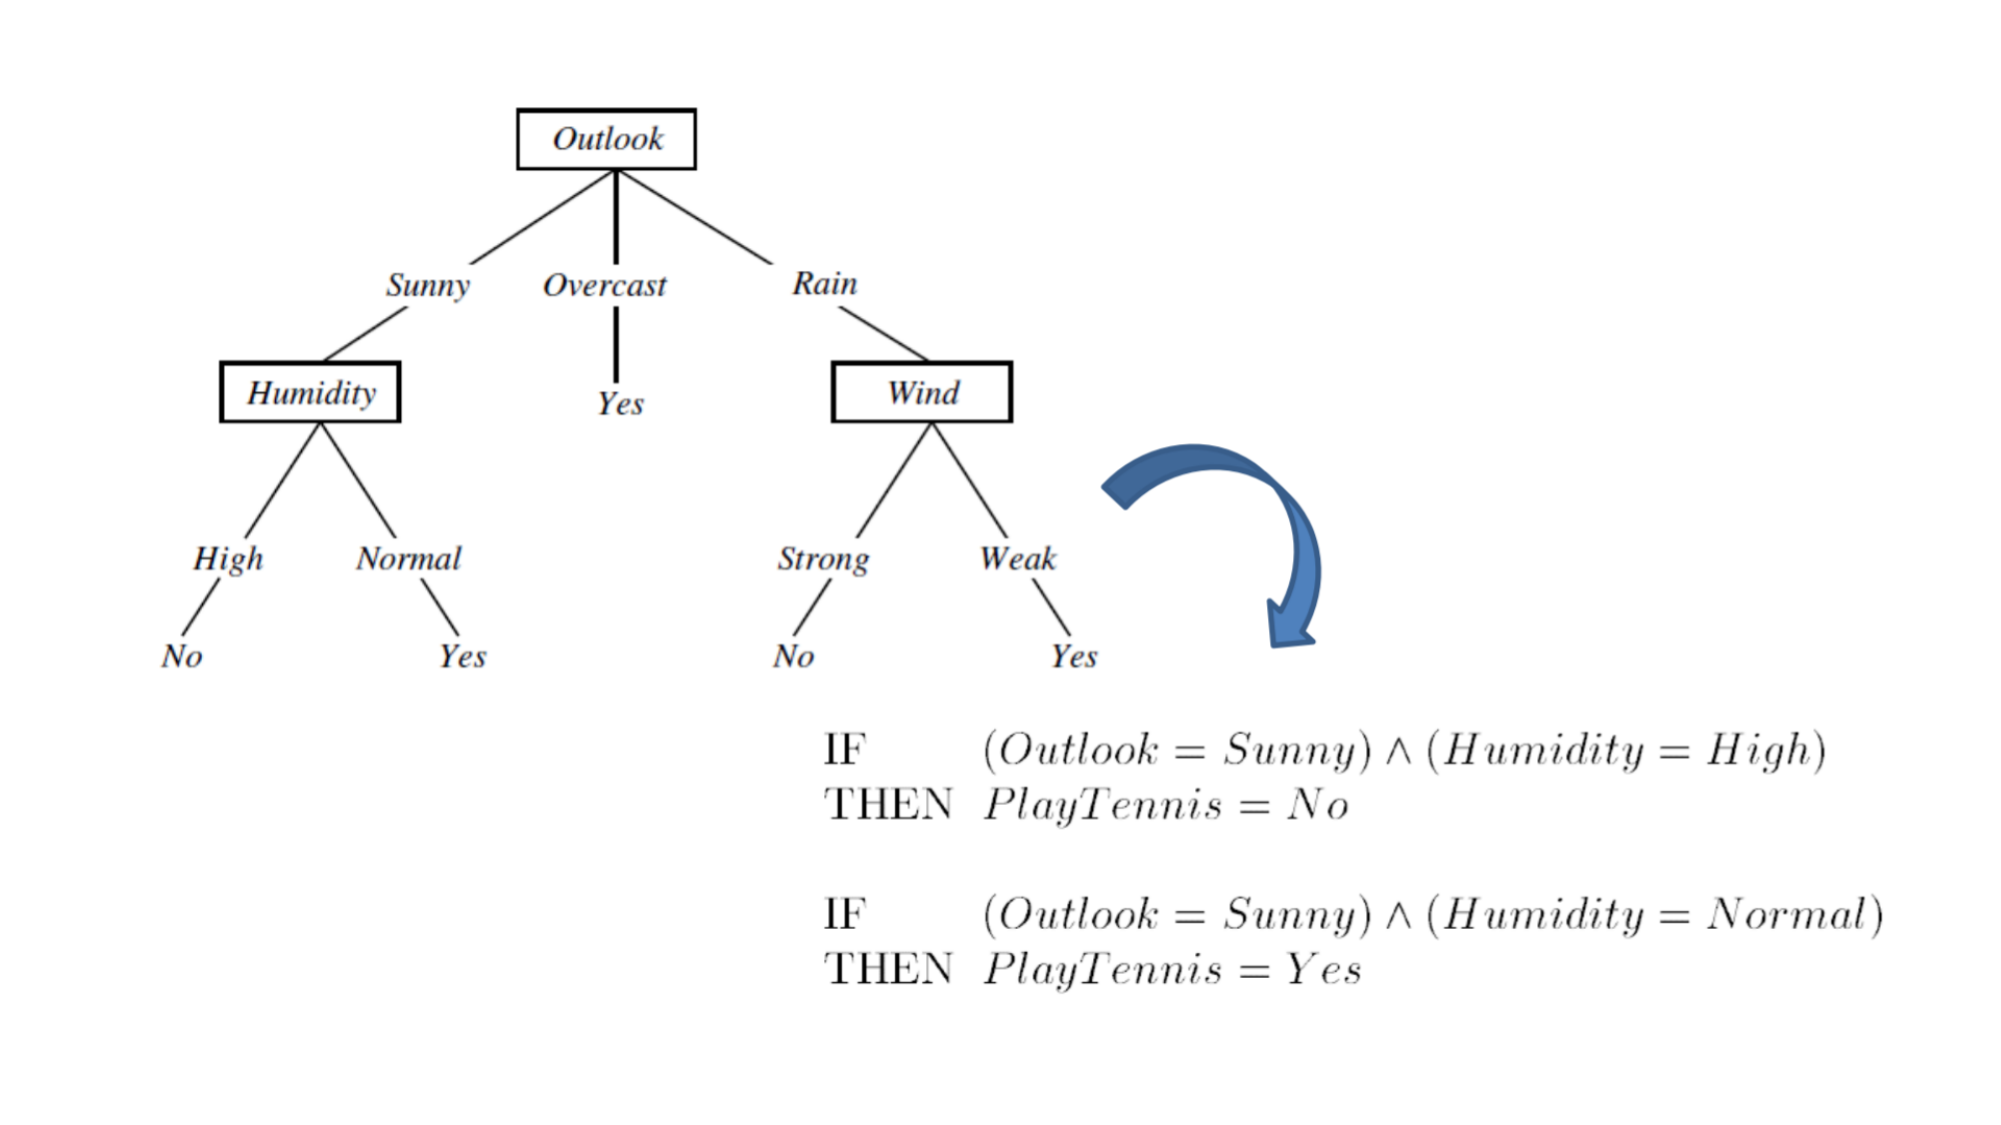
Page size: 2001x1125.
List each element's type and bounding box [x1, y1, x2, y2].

picture [103, 98, 1924, 1036]
